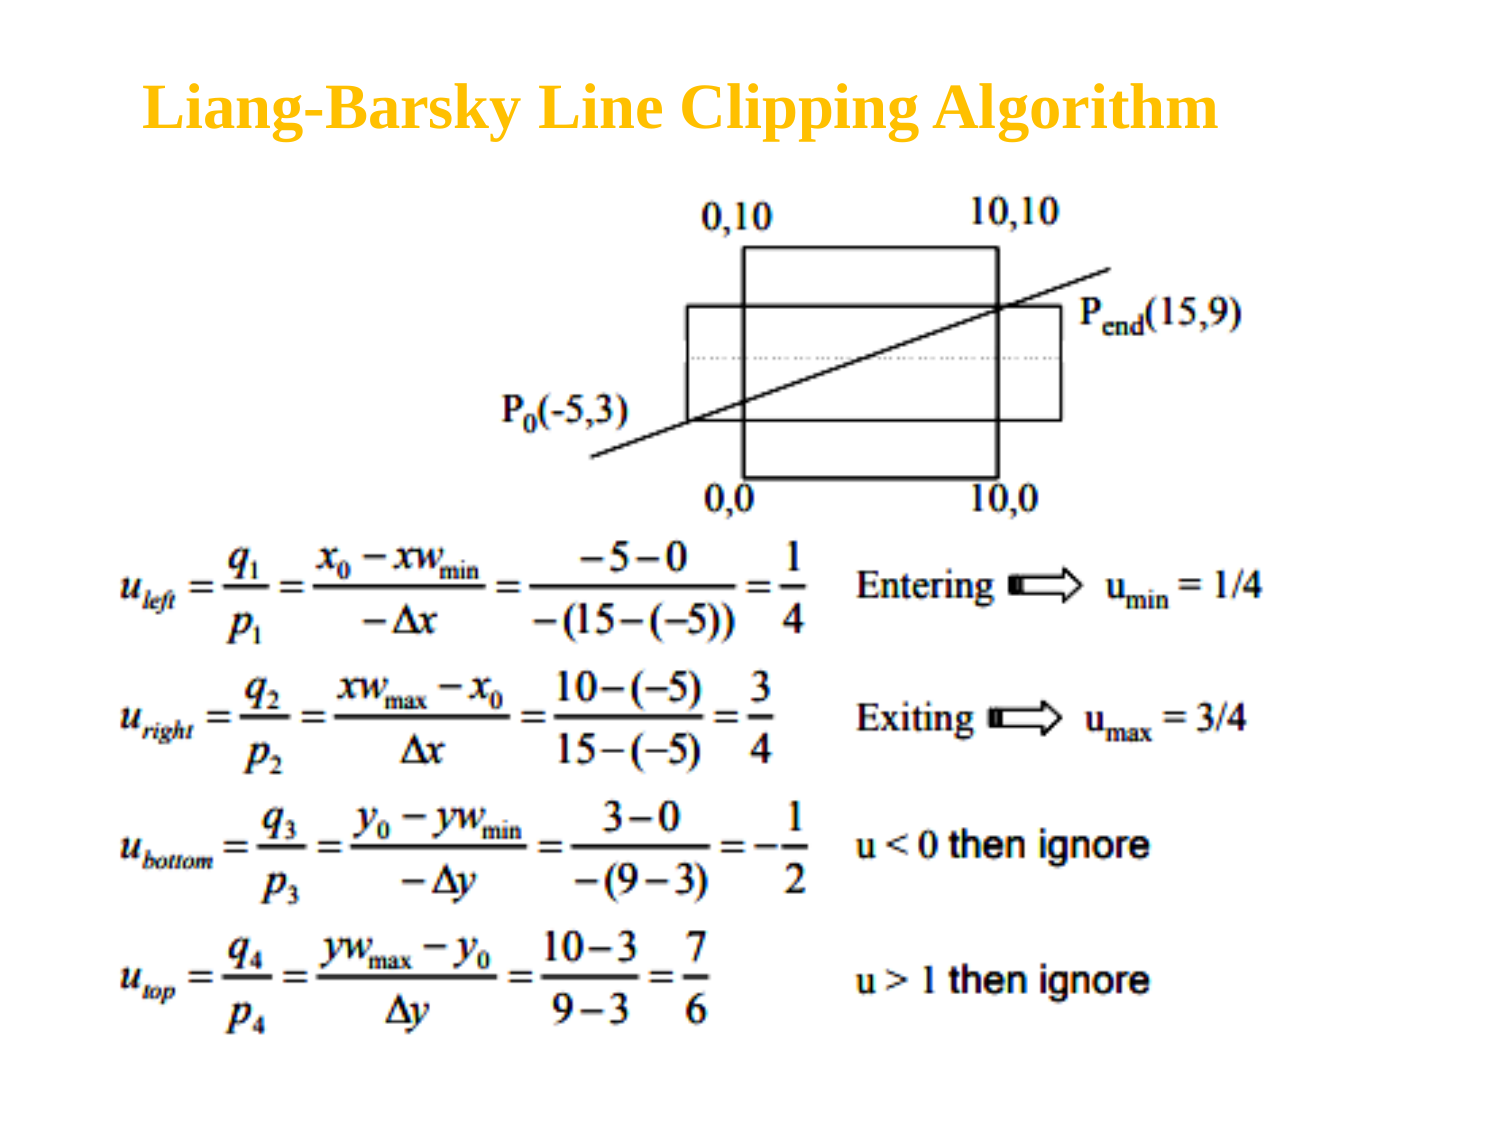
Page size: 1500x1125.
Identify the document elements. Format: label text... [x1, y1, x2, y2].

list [100, 160, 1294, 1059]
title Liang-Barsky Line Clipping Algorithm [5, 56, 1356, 244]
